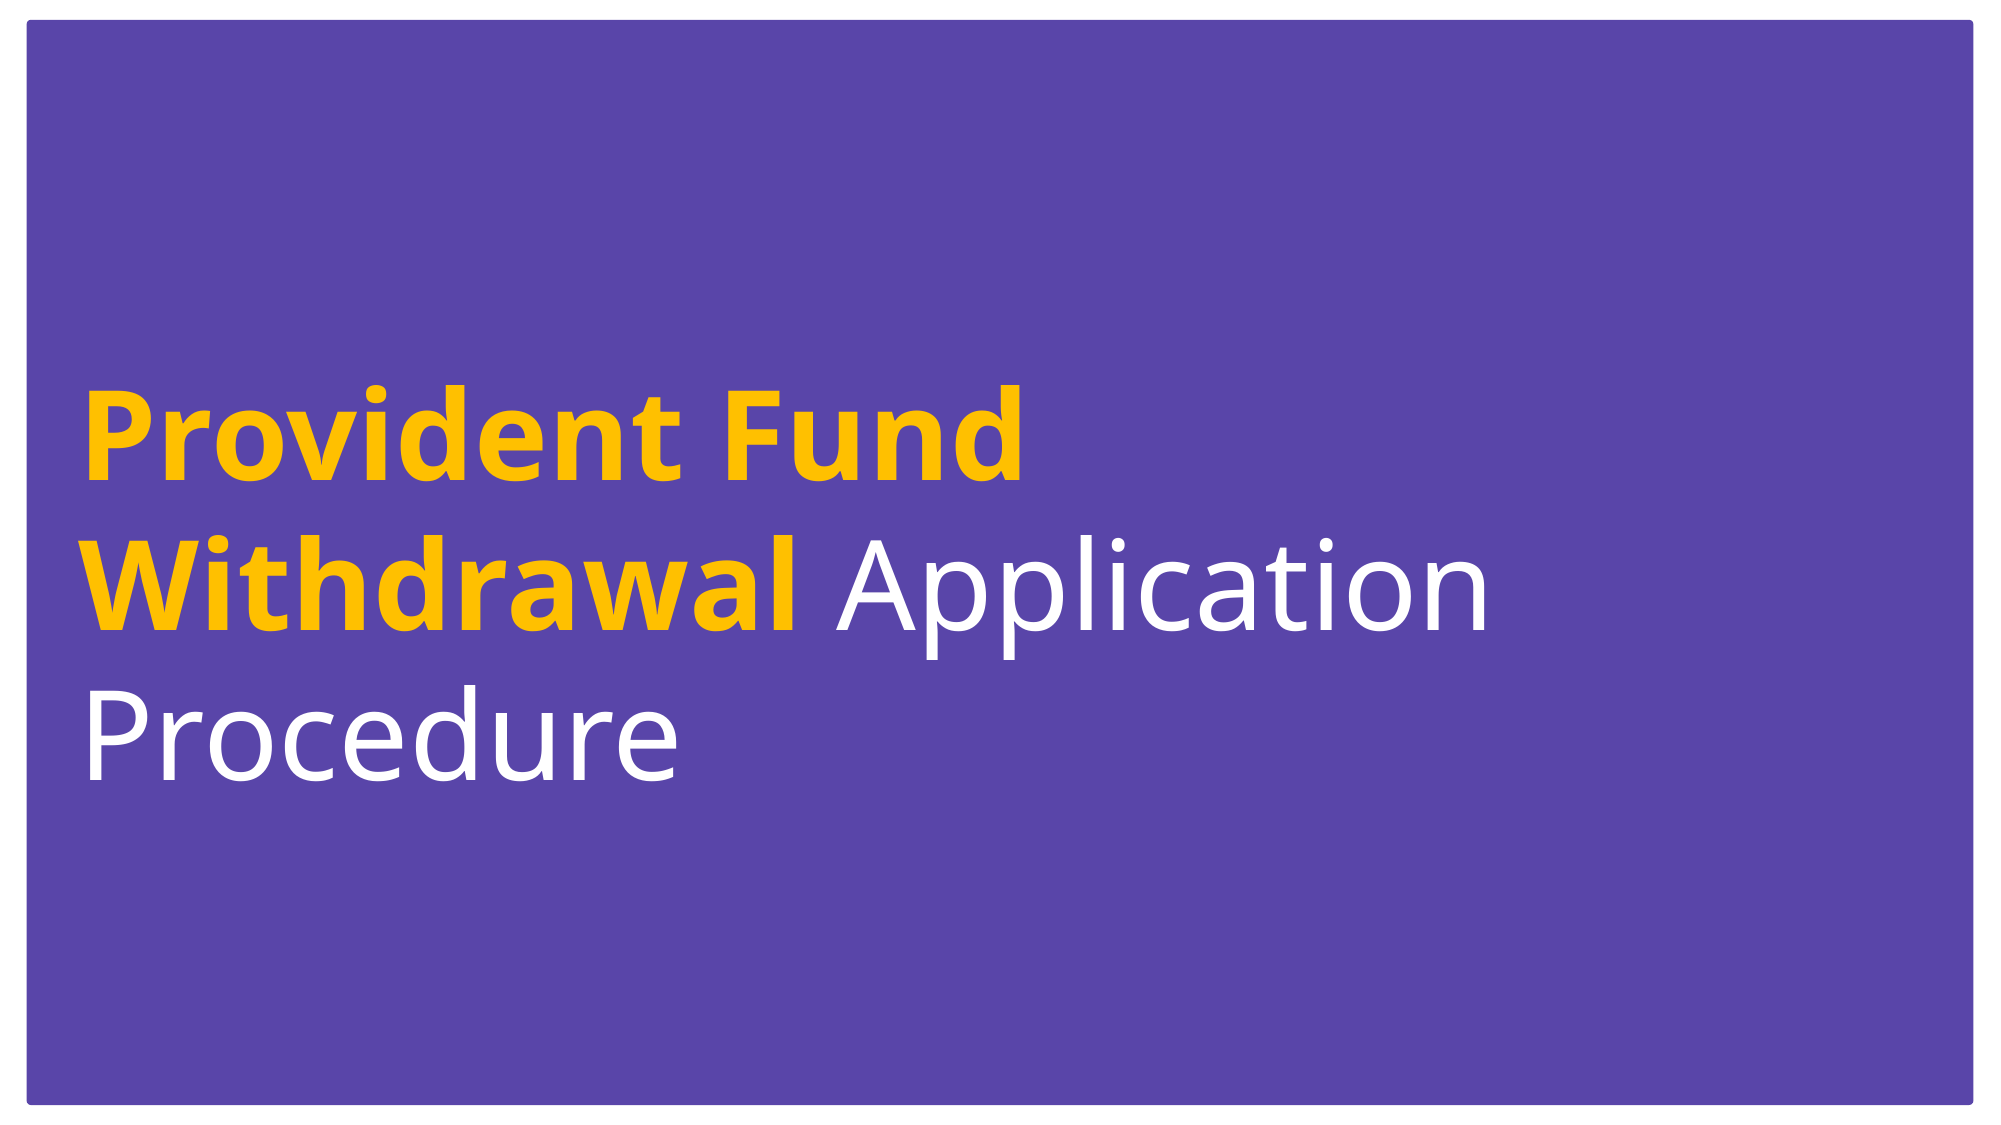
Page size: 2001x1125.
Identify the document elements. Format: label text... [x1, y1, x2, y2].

text_box Provident Fund Withdrawal Application Procedure [63, 348, 1768, 813]
text_box [25, 18, 1975, 1107]
